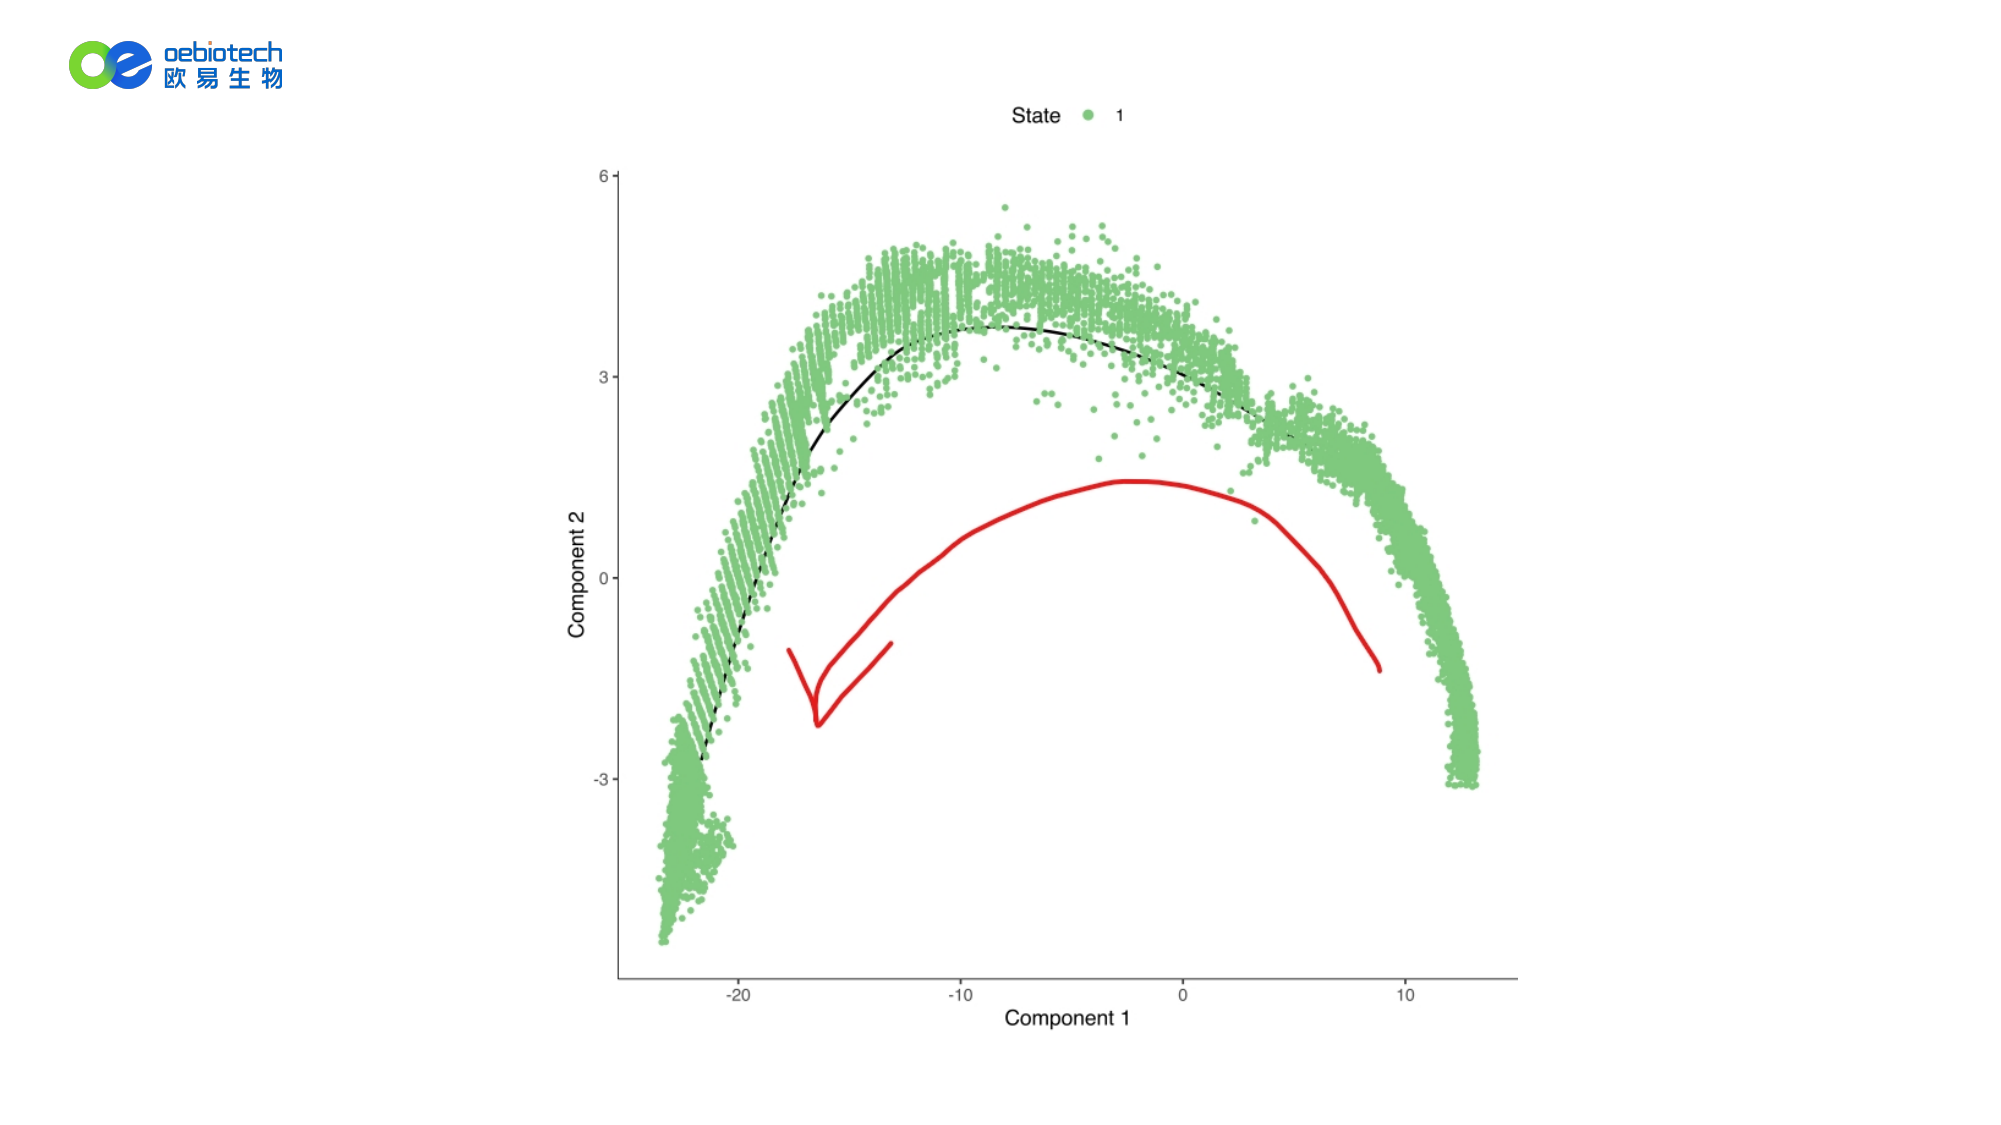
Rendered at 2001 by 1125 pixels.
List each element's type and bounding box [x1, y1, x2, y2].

picture [559, 88, 1518, 1033]
picture [69, 41, 282, 89]
